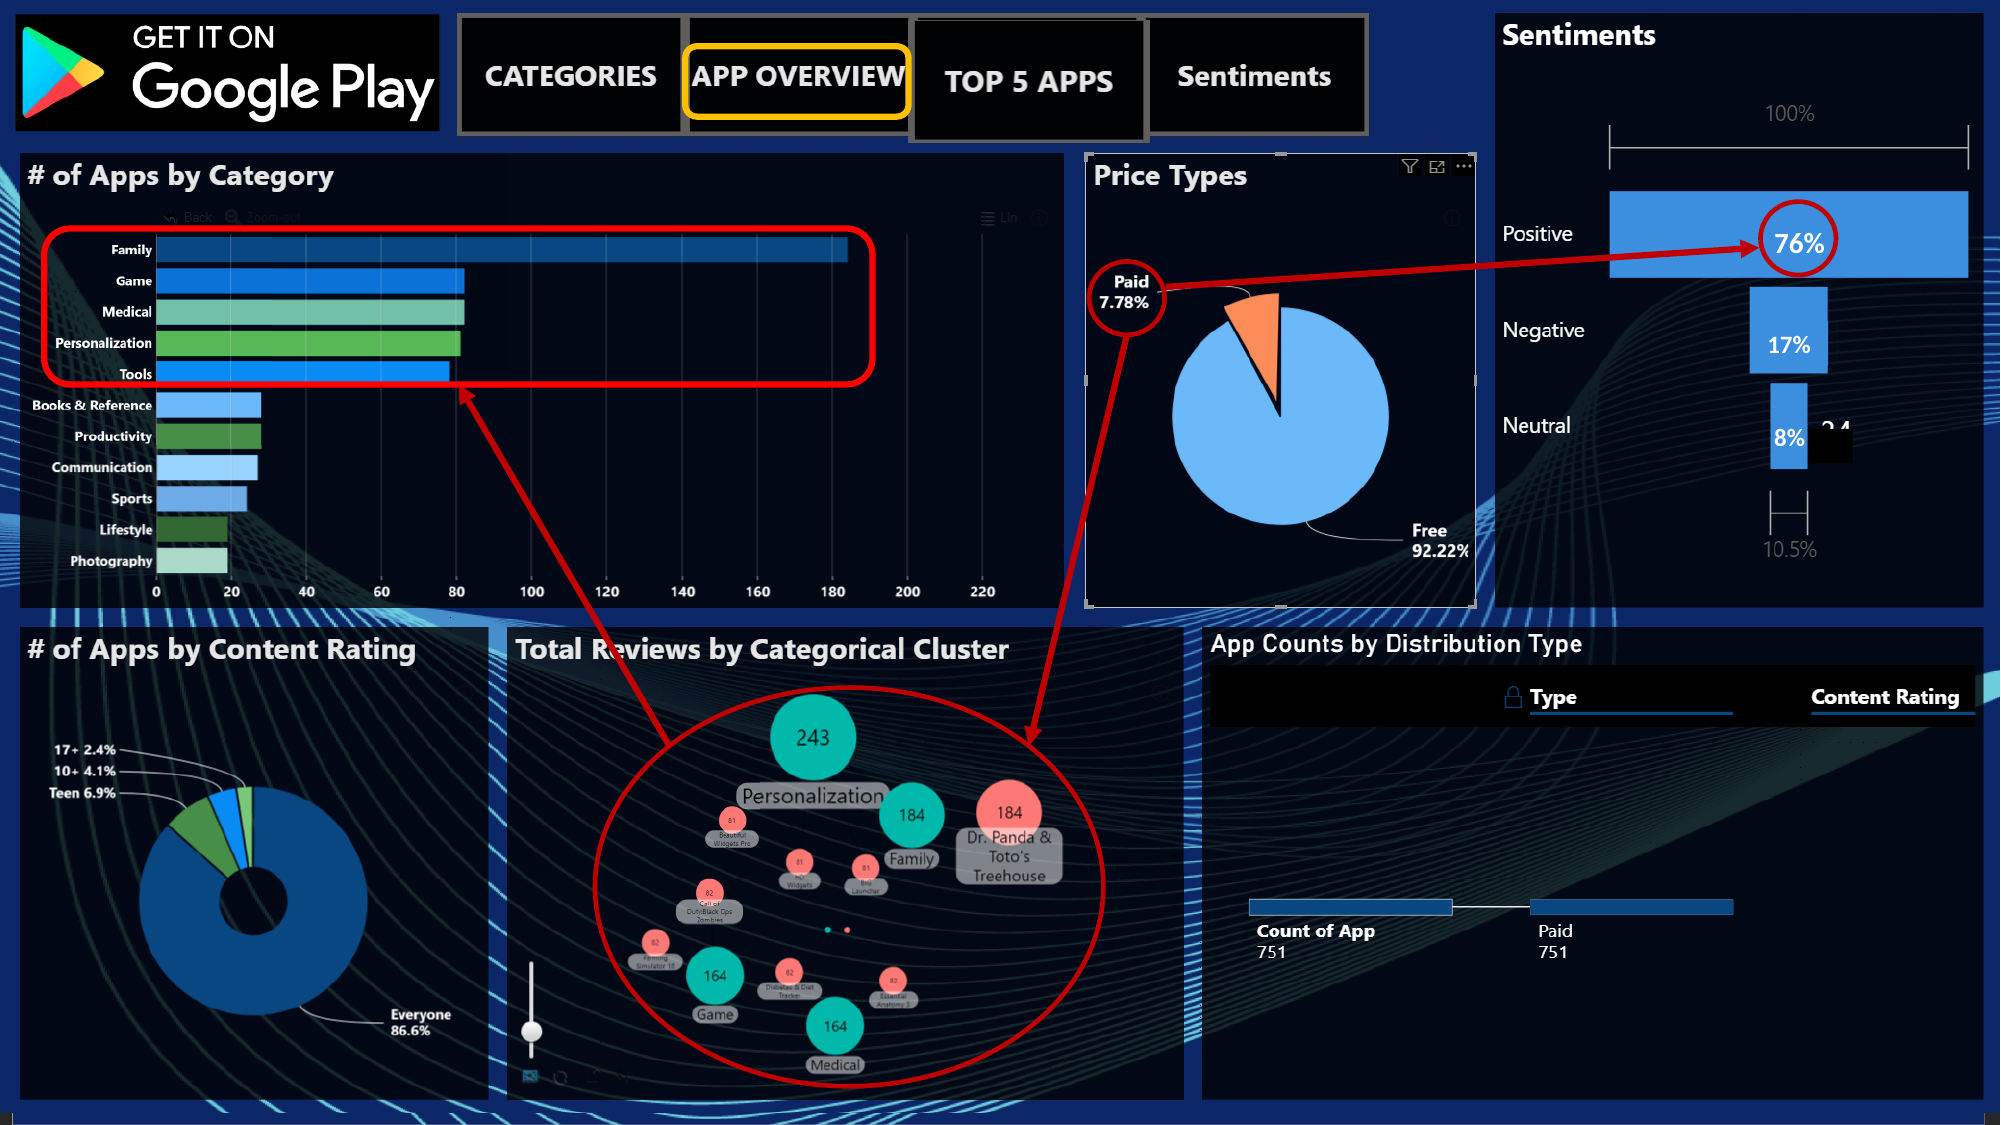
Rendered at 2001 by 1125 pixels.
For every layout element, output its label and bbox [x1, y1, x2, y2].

text_box [458, 384, 670, 746]
text_box [1165, 247, 1760, 287]
picture [0, 0, 2000, 1125]
text_box [1028, 334, 1127, 746]
